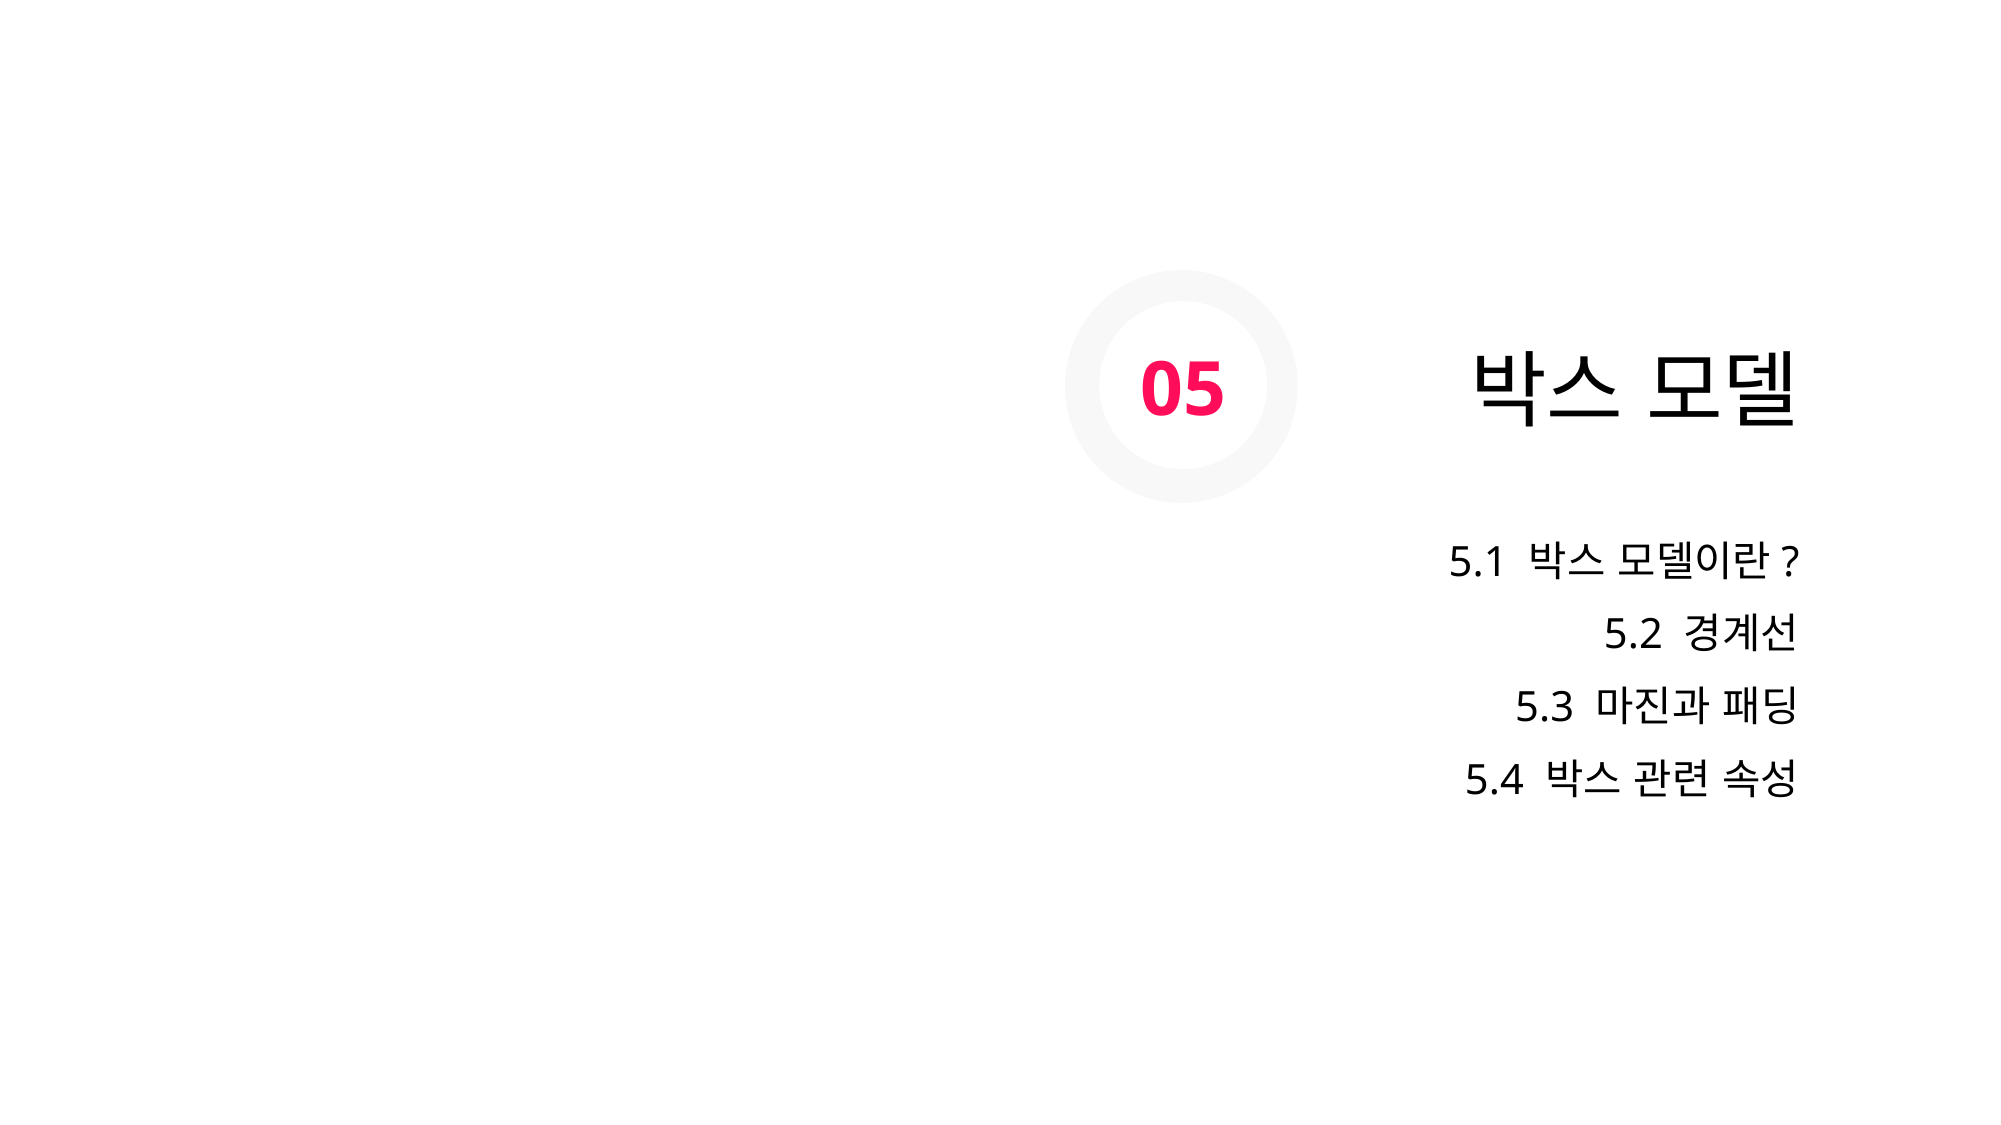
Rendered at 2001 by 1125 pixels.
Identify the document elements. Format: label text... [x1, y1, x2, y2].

text_box 박스 모델 [1245, 329, 1815, 445]
text_box 05 [1098, 300, 1269, 471]
text_box 5.1 박스 모델이란? 5.2 경계선 5.3 마진과 패딩 5.4 박스 관련 속성 [1272, 504, 1815, 811]
text_box [1063, 269, 1284, 504]
